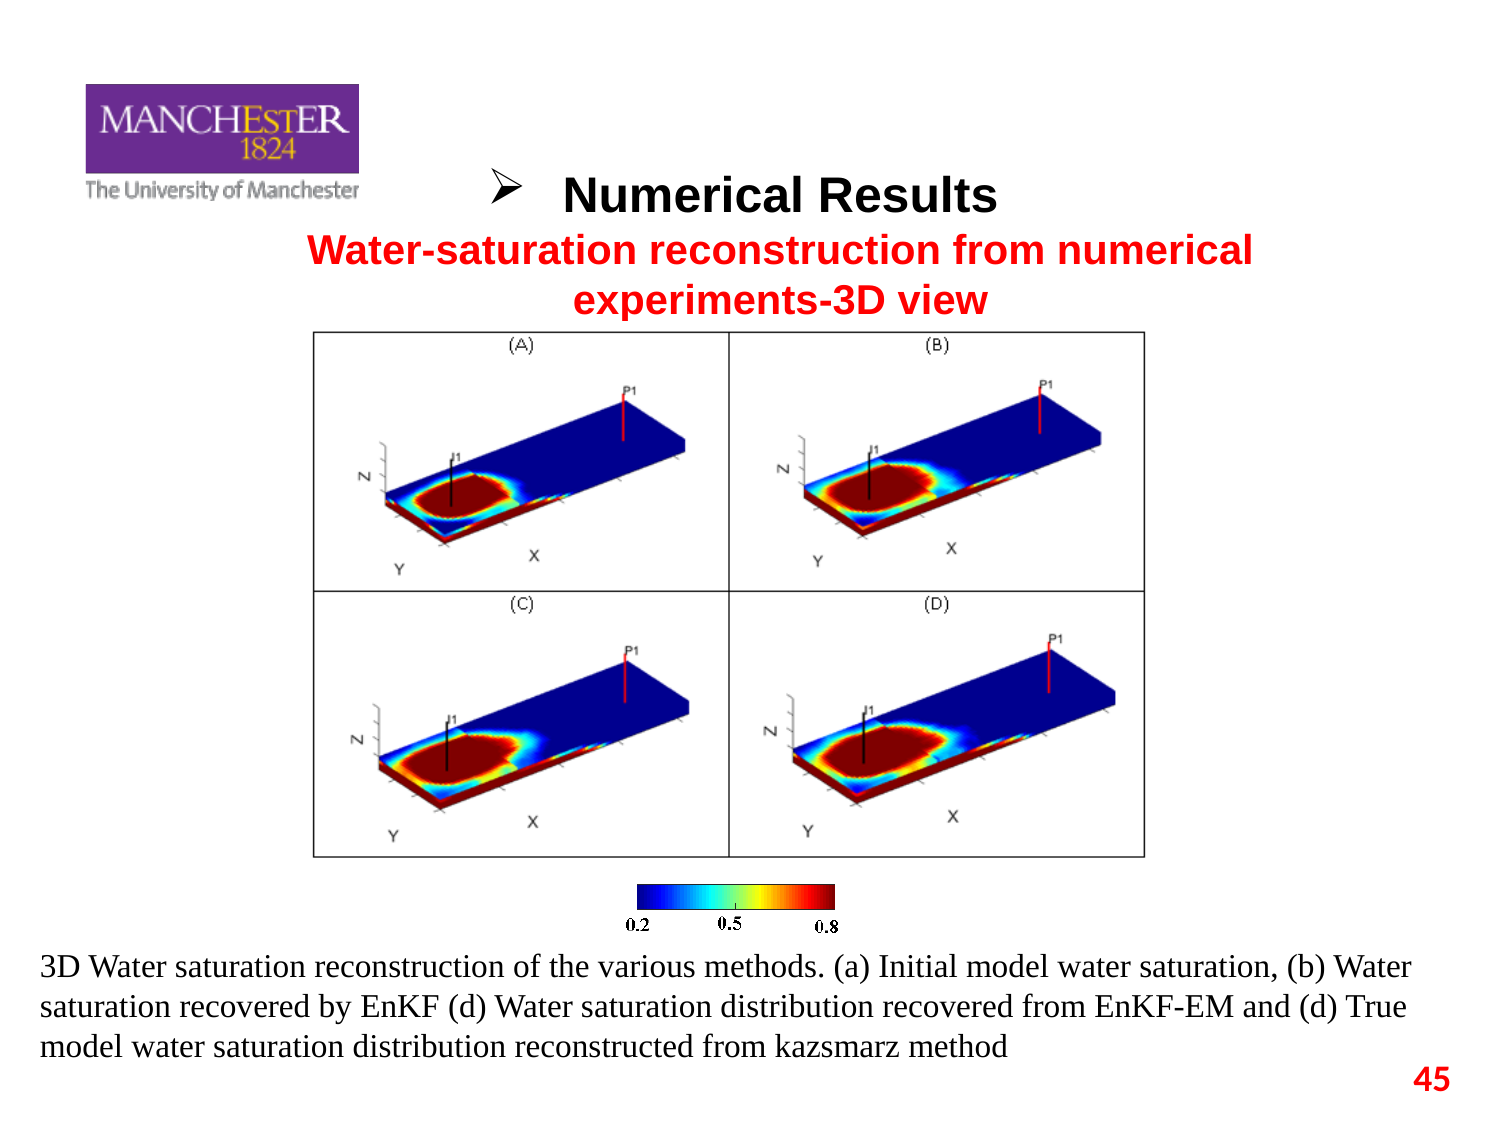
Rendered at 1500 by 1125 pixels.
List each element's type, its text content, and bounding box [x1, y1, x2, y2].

slide_number 45 [1116, 1072, 1467, 1107]
text_box 3D Water saturation reconstruction of the various methods. (a) Initial model water saturation, (b) Water saturation recovered by EnKF (d) Water saturation distribution recovered from EnKF-EM and (d) True model water saturation distribution reconstructed from kazsmarz method [25, 936, 1500, 1072]
title Numerical Results Water-saturation reconstruction from numerical experiments-3D view [117, 148, 1369, 337]
picture [300, 321, 1156, 945]
